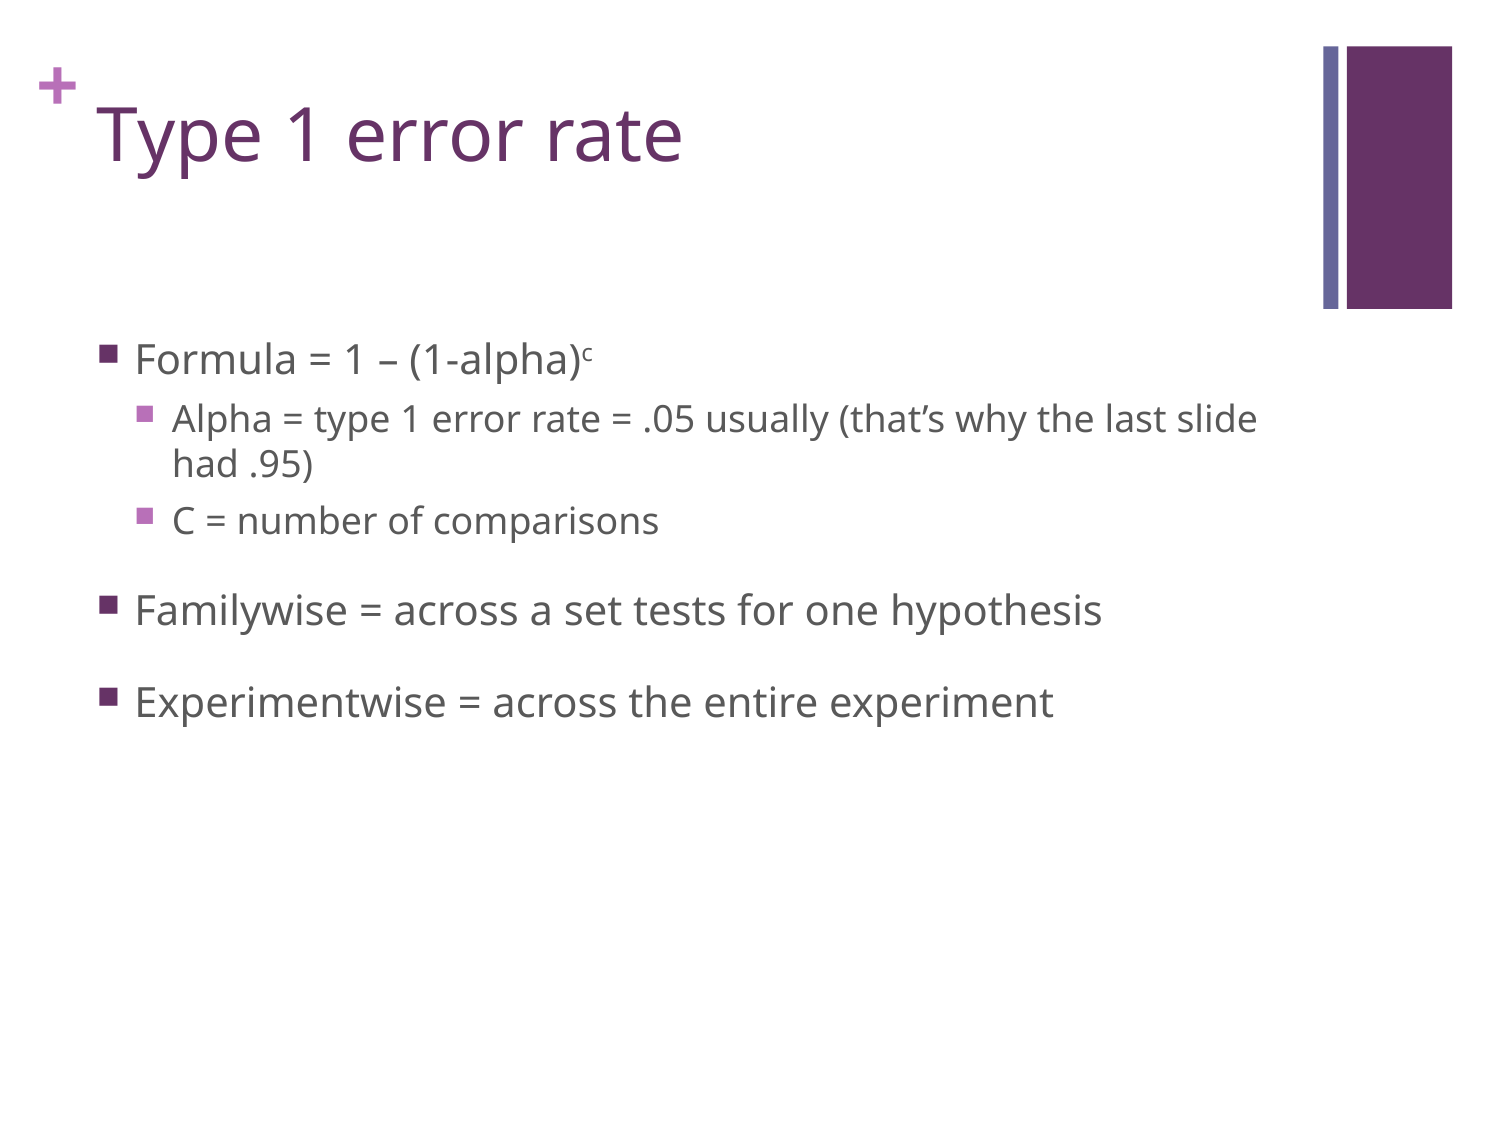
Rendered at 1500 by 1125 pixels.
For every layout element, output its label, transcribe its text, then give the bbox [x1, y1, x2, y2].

list Formula = 1 – (1-alpha)c Alpha = type 1 error rate = .05 usually (that’s why the last slide had .95) C = number of comparisons Familywise = across a set tests for one hypothesis Experimentwise = across the entire experiment [81, 324, 1322, 1005]
title Type 1 error rate [81, 79, 1322, 263]
